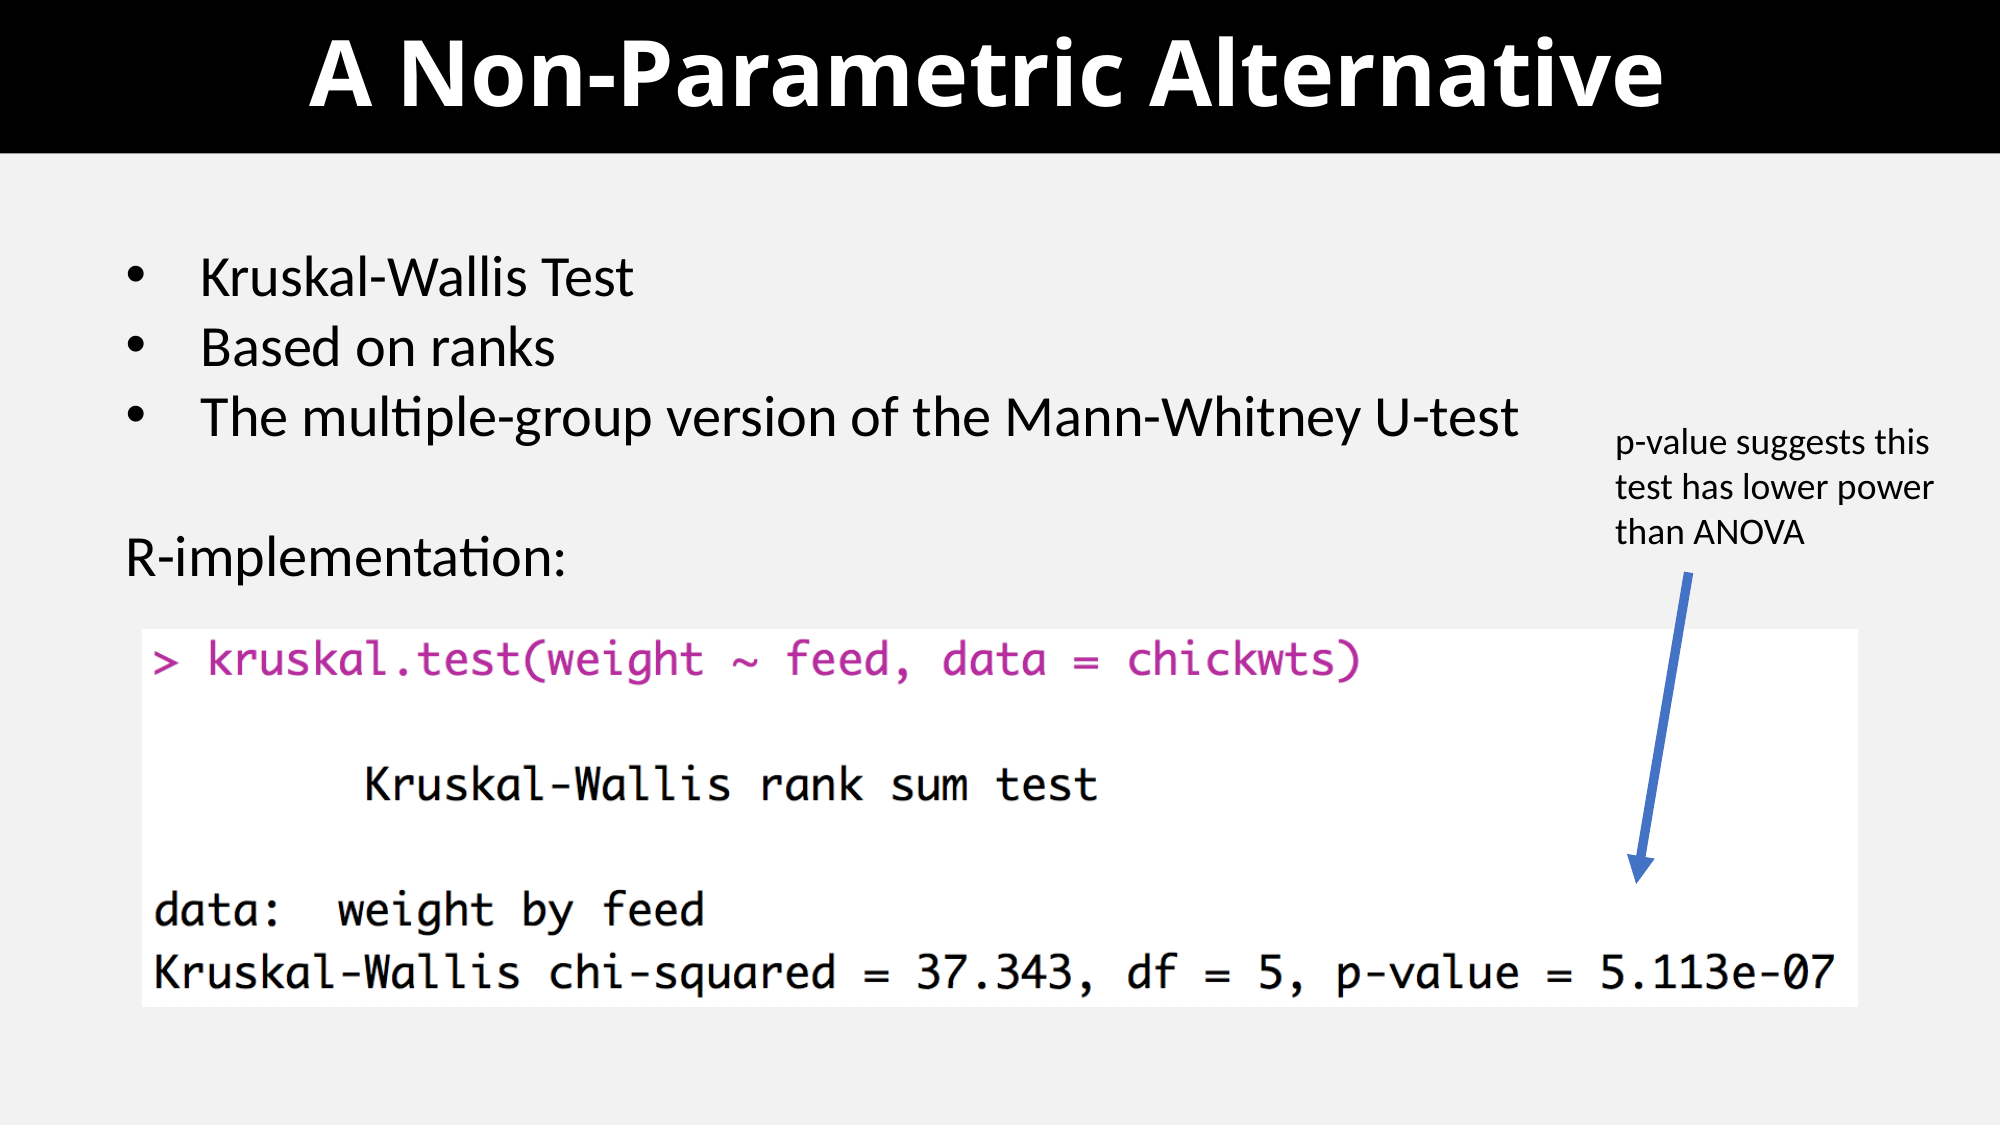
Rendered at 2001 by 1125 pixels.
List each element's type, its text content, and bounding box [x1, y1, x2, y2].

picture [142, 629, 1858, 1007]
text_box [1636, 572, 1689, 885]
text_box p-value suggests this test has lower power than ANOVA [1600, 409, 1954, 560]
title A Non-Parametric Alternative [0, 0, 2000, 154]
text_box Kruskal-Wallis Test Based on ranks The multiple-group version of the Mann-Whitney U-test R-implementation: [110, 230, 1549, 736]
